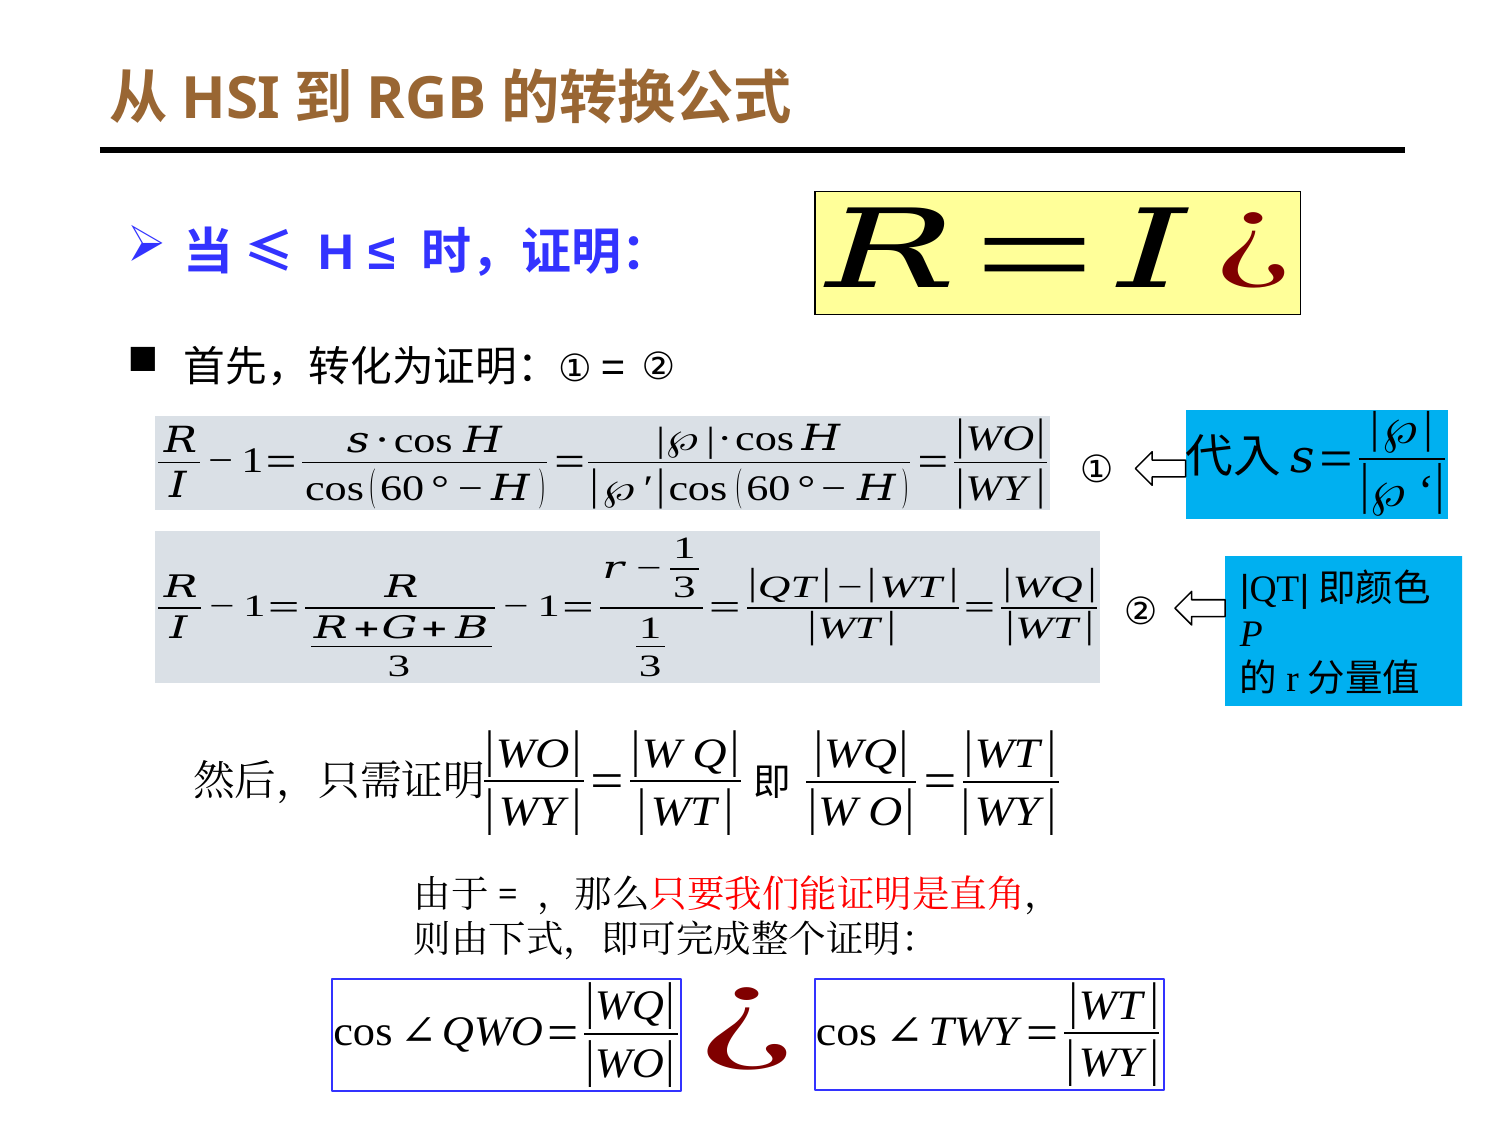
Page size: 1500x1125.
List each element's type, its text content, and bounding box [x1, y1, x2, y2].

text_box ① [543, 336, 636, 397]
text_box [1135, 451, 1186, 486]
text_box [1174, 591, 1226, 625]
text_box ② [1109, 579, 1173, 640]
text_box ① [1064, 437, 1129, 498]
text_box 然后，只需证明 [178, 746, 501, 812]
text_box |QT|即颜色P 的r分量值 [1225, 556, 1463, 706]
text_box [31, 925, 1469, 1114]
title 从HSI到RGB的转换公式 [94, 50, 1407, 138]
text_box ② [626, 334, 691, 395]
